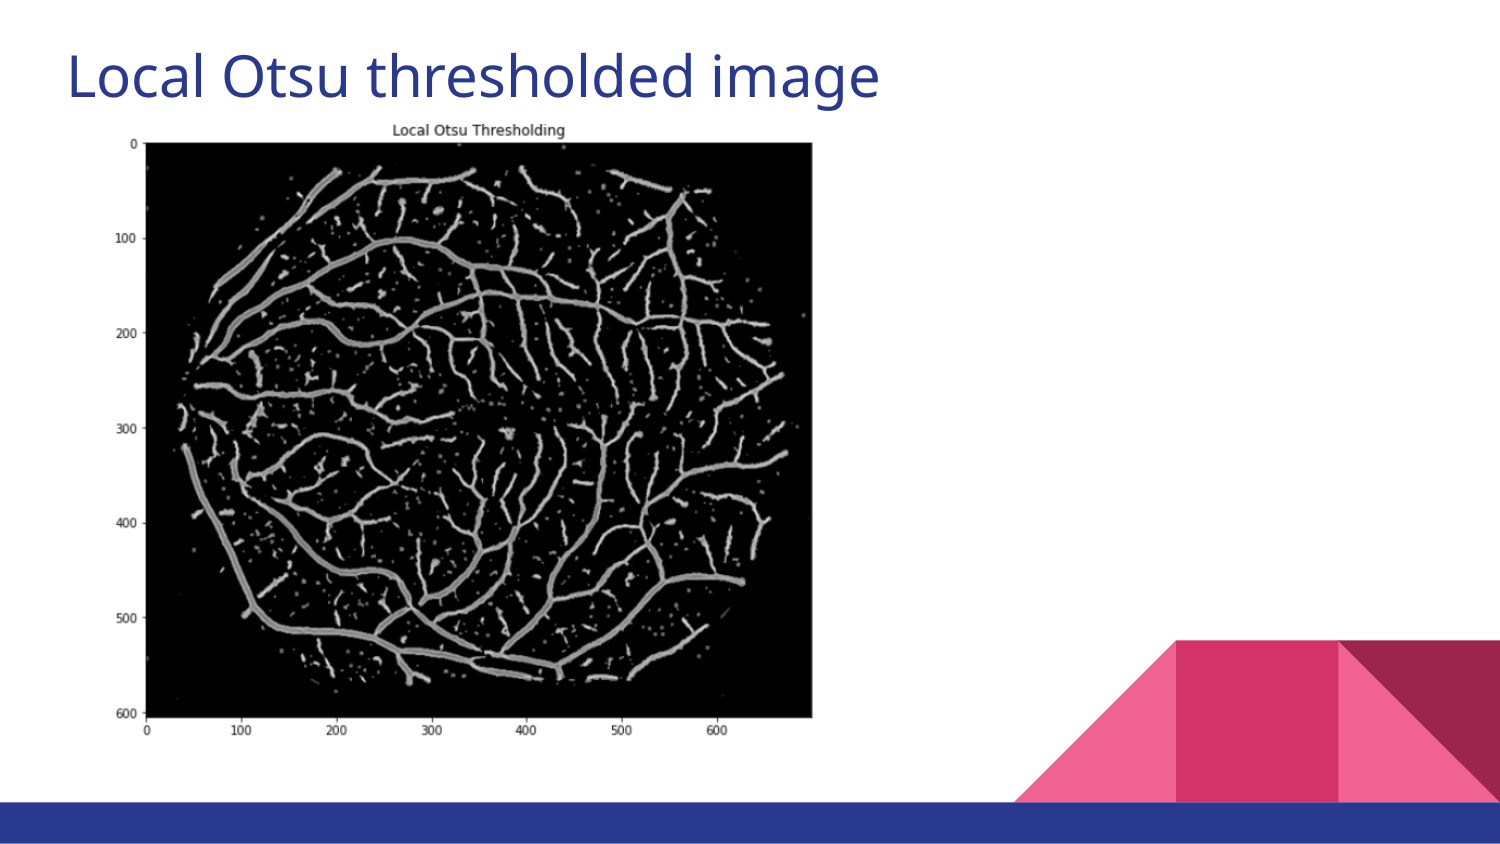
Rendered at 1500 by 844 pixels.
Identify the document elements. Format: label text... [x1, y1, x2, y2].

title Local Otsu thresholded image [51, 24, 1449, 125]
picture [114, 123, 813, 738]
